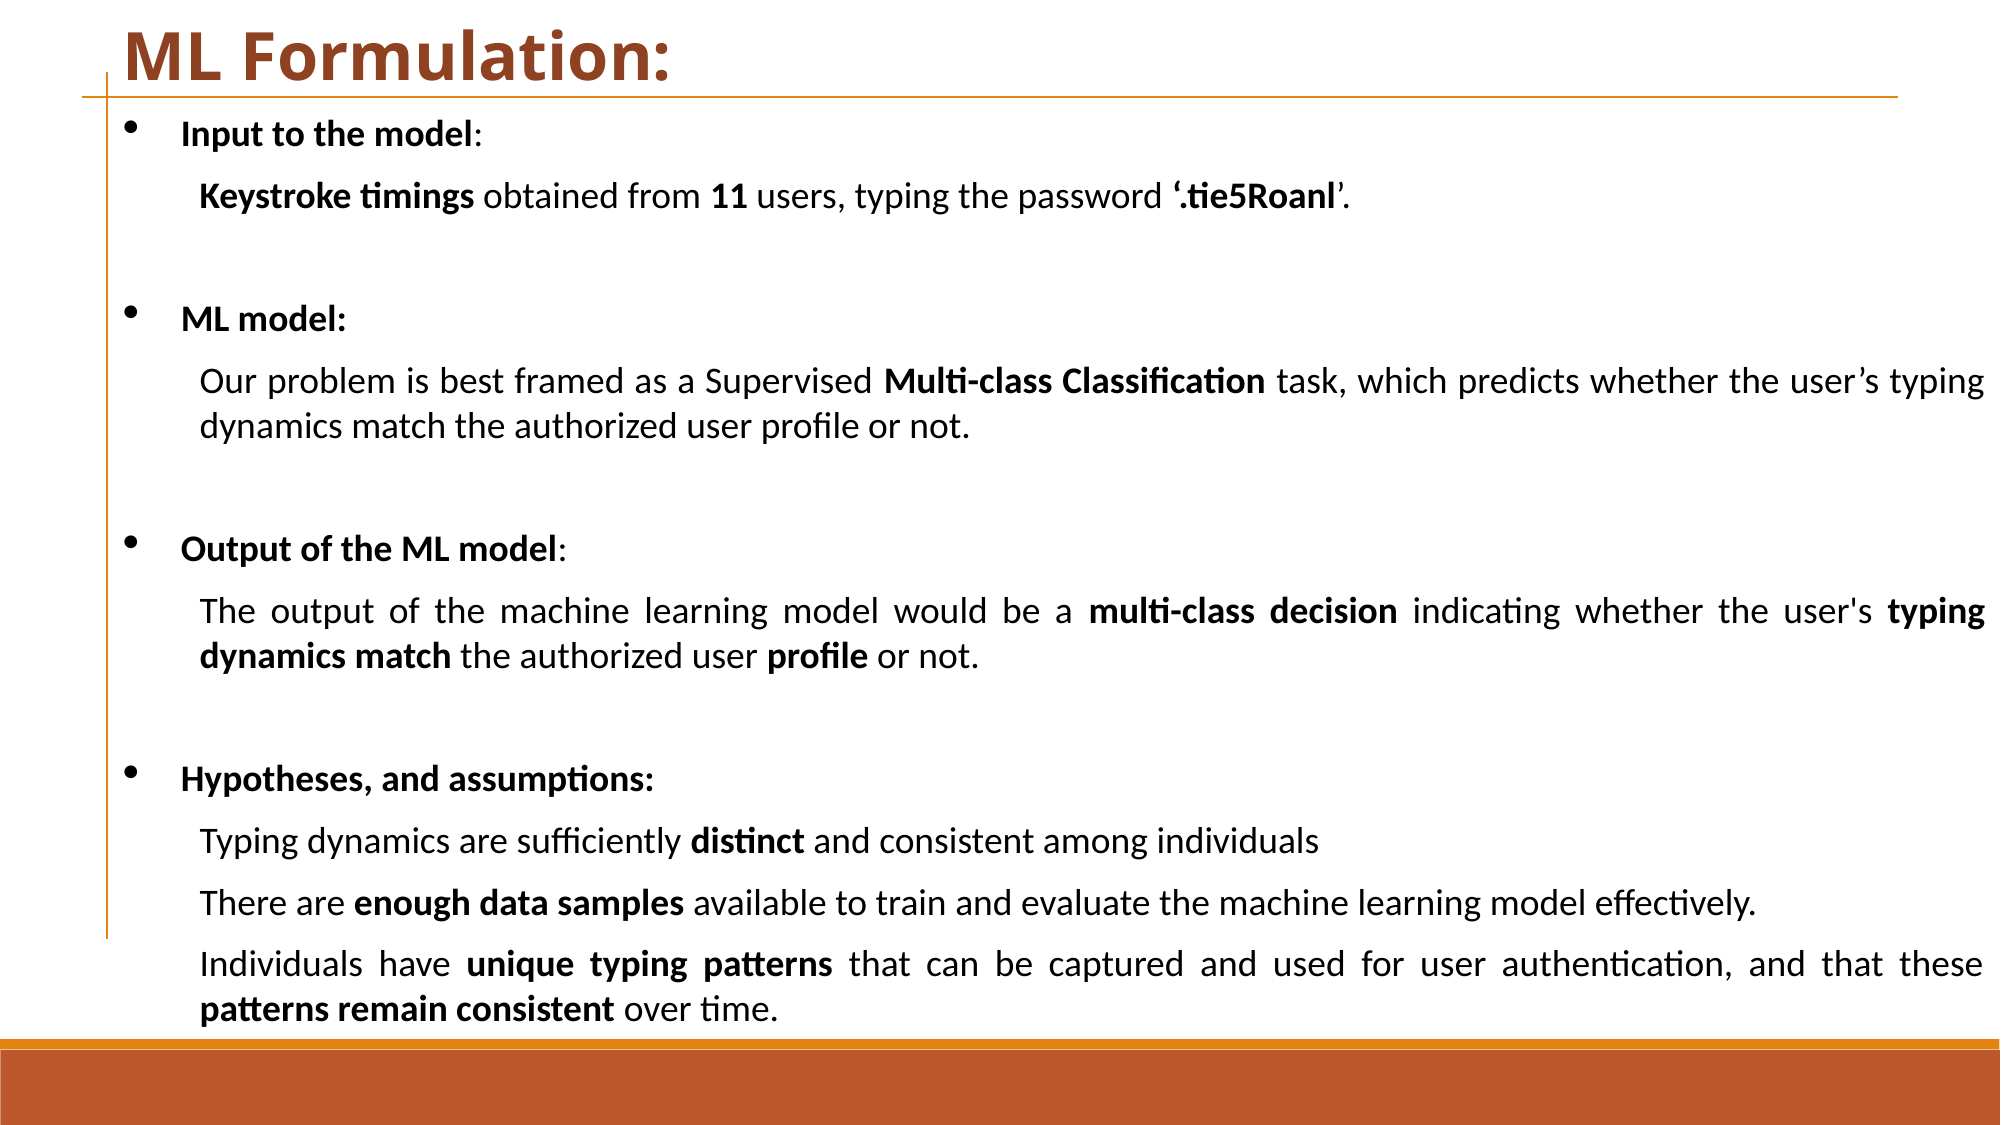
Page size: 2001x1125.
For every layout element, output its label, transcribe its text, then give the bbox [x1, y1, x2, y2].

text_box ML Formulation: [108, 0, 1755, 94]
text_box Input to the model: Keystroke timings obtained from 11 users, typing the password ‘.tie5Roanl’. ML model: Our problem is best framed as a Supervised Multi-class Classification task, which predicts whether the user’s typing dynamics match the authorized user profile or not. Output of the ML model: The output of the machine learning model would be a multi-class decision indicating whether the user's typing dynamics match the authorized user profile or not. Hypotheses, and assumptions: Typing dynamics are sufficiently distinct and consistent among individuals There are enough data samples available to train and evaluate the machine learning model effectively. Individuals have unique typing patterns that can be captured and used for user authentication, and that these patterns remain consistent over time. [109, 101, 2000, 1037]
